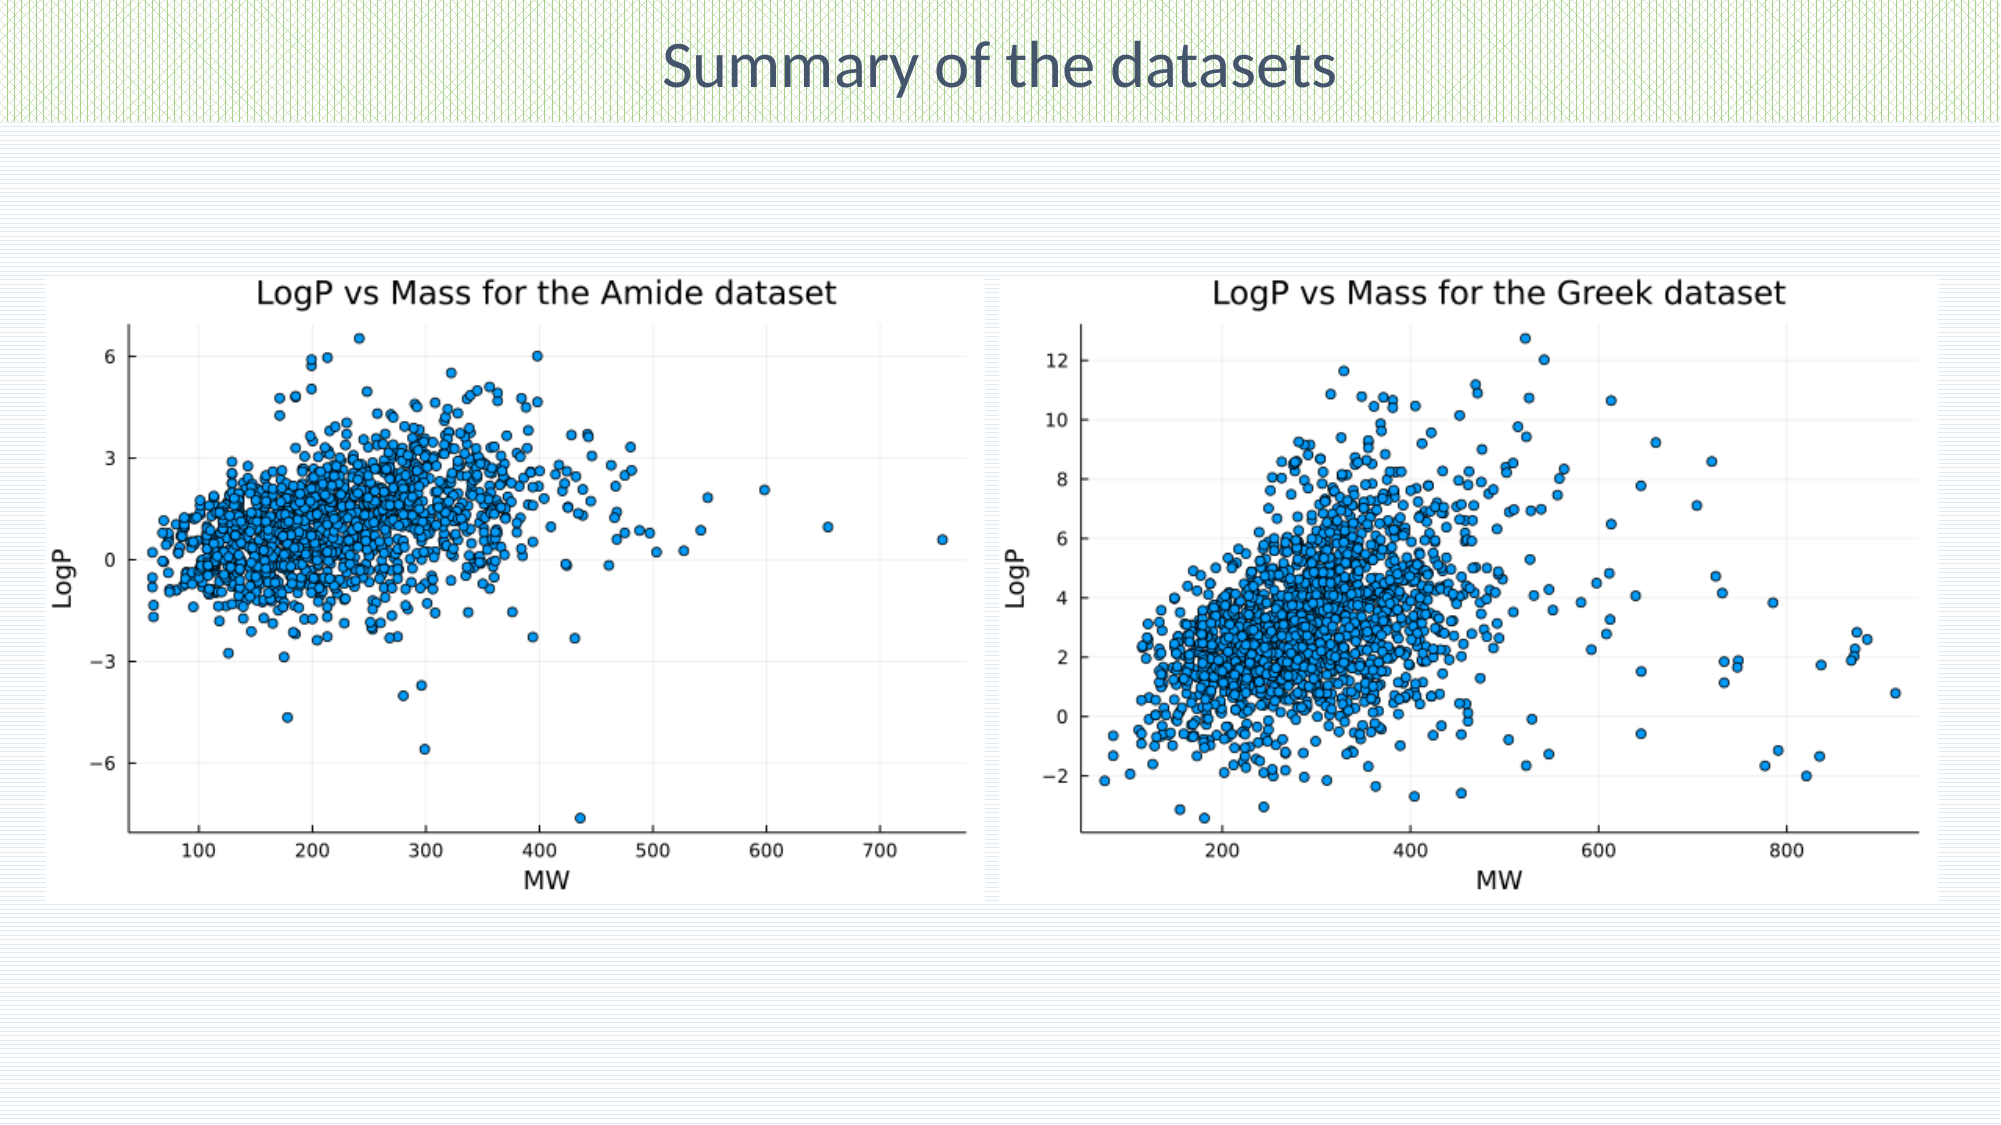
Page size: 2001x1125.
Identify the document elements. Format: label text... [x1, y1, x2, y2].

text_box Summary of the datasets [0, 0, 2000, 123]
picture [999, 276, 1938, 902]
picture [46, 276, 985, 902]
